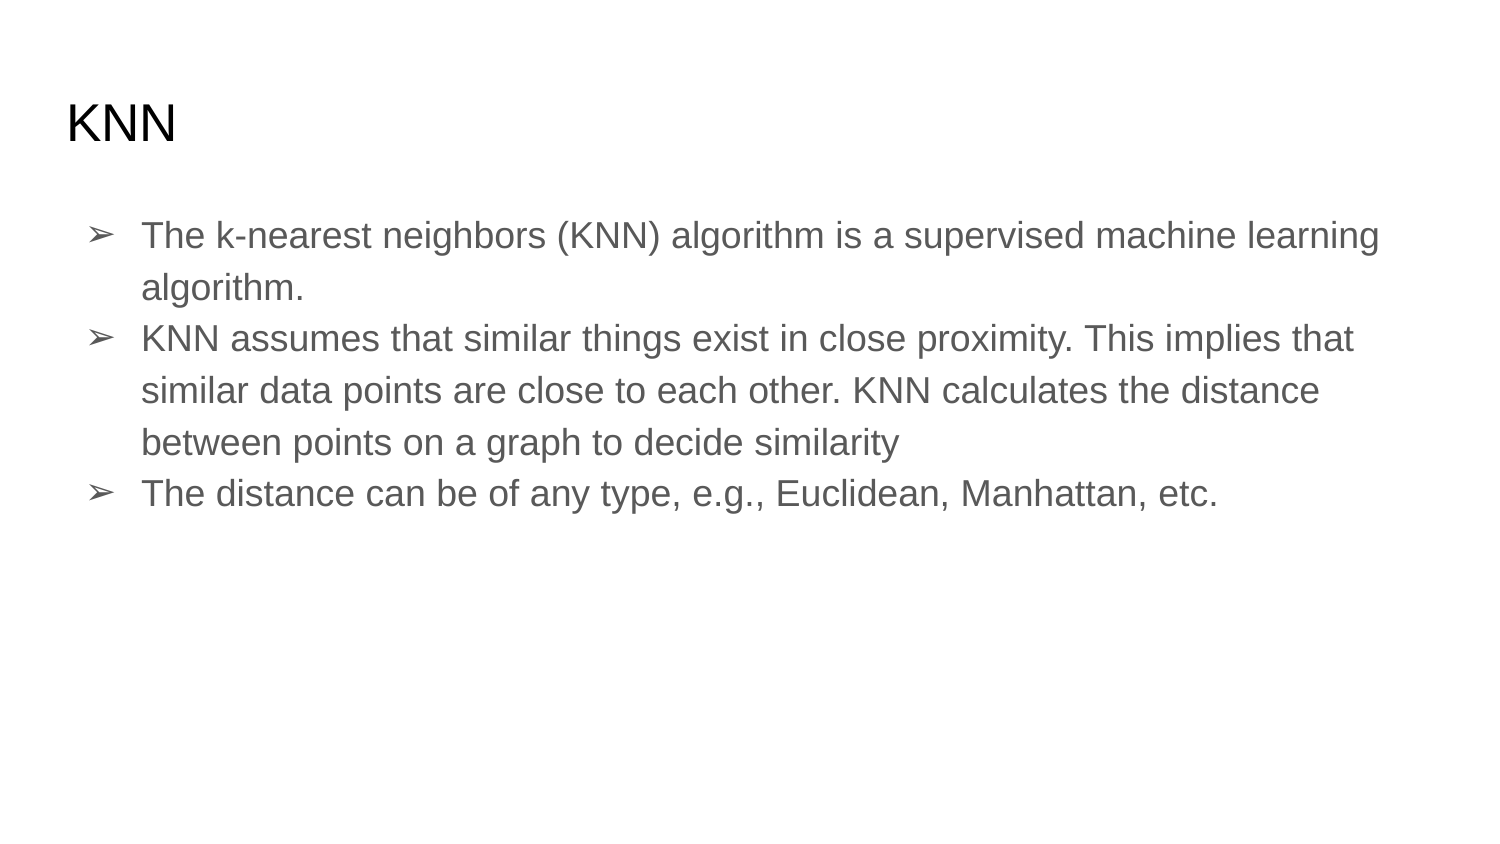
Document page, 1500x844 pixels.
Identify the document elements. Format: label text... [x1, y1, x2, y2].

list The k-nearest neighbors (KNN) algorithm is a supervised machine learning algorithm. KNN assumes that similar things exist in close proximity. This implies that similar data points are close to each other. KNN calculates the distance between points on a graph to decide similarity The distance can be of any type, e.g., Euclidean, Manhattan, etc. [51, 189, 1449, 750]
title KNN [51, 72, 1449, 167]
